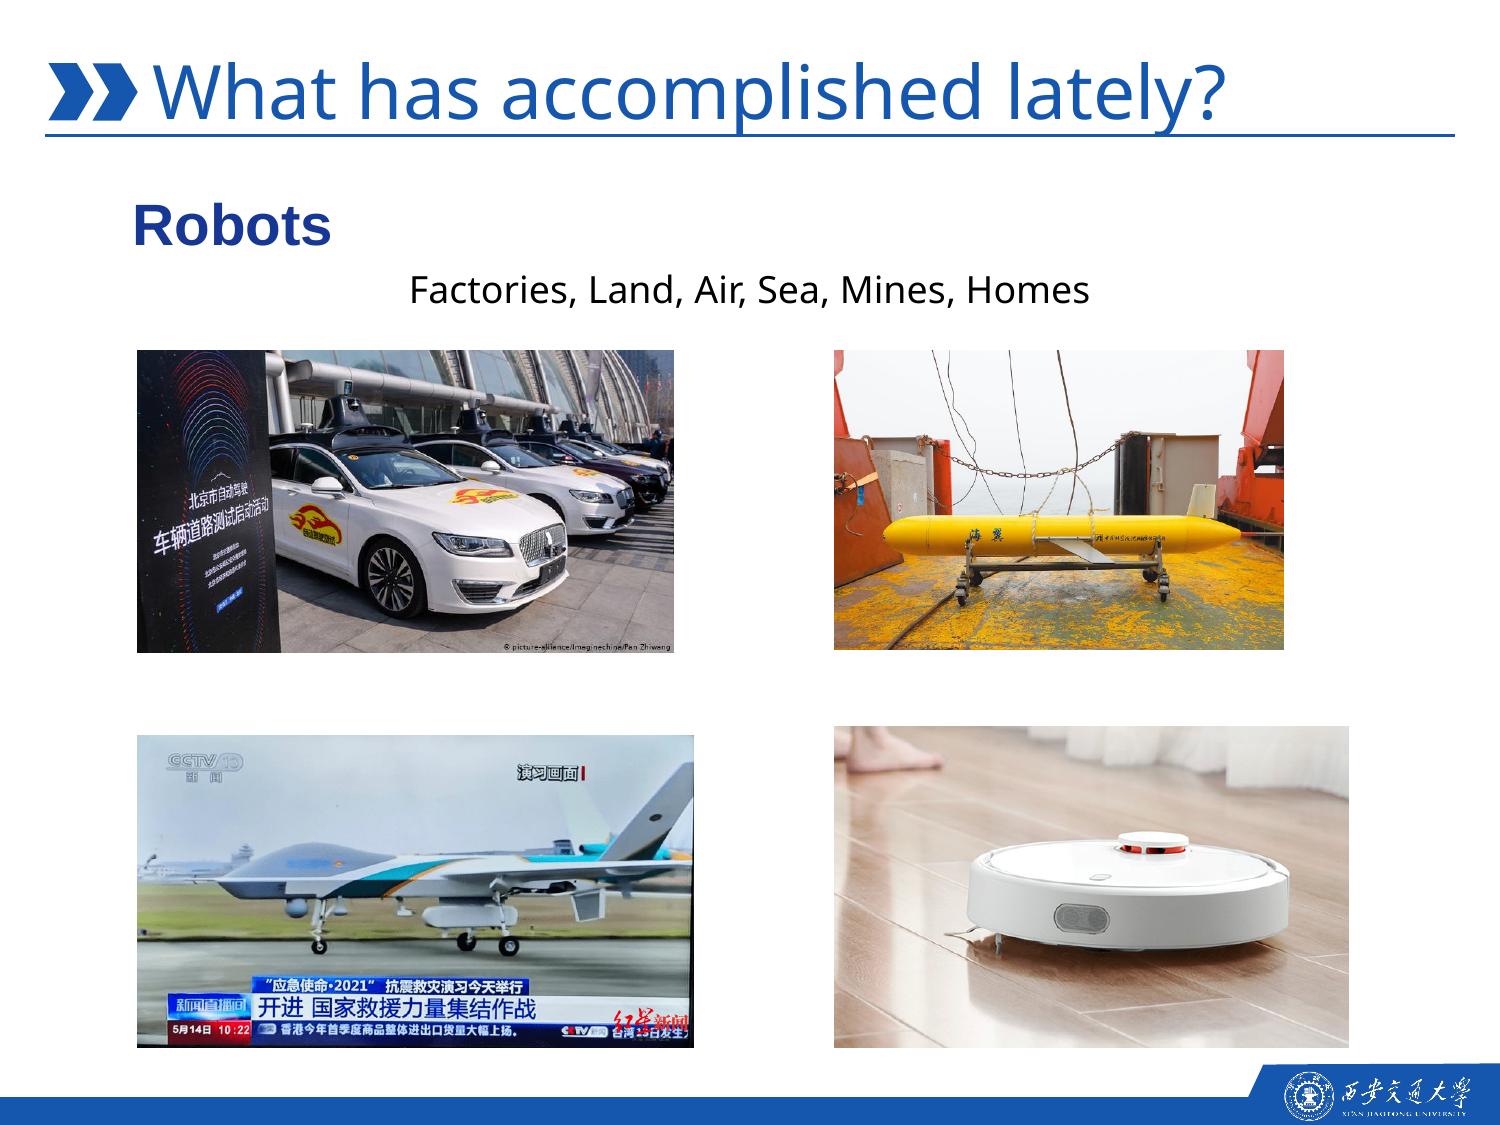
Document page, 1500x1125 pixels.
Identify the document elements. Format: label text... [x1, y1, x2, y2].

picture [834, 350, 1284, 650]
text_box Factories, Land, Air, Sea, Mines, Homes [394, 258, 1106, 319]
title What has accomplished lately? [137, 47, 1432, 136]
picture [834, 726, 1349, 1048]
picture [137, 735, 694, 1048]
text_box Robots [117, 179, 349, 265]
picture [137, 350, 674, 653]
